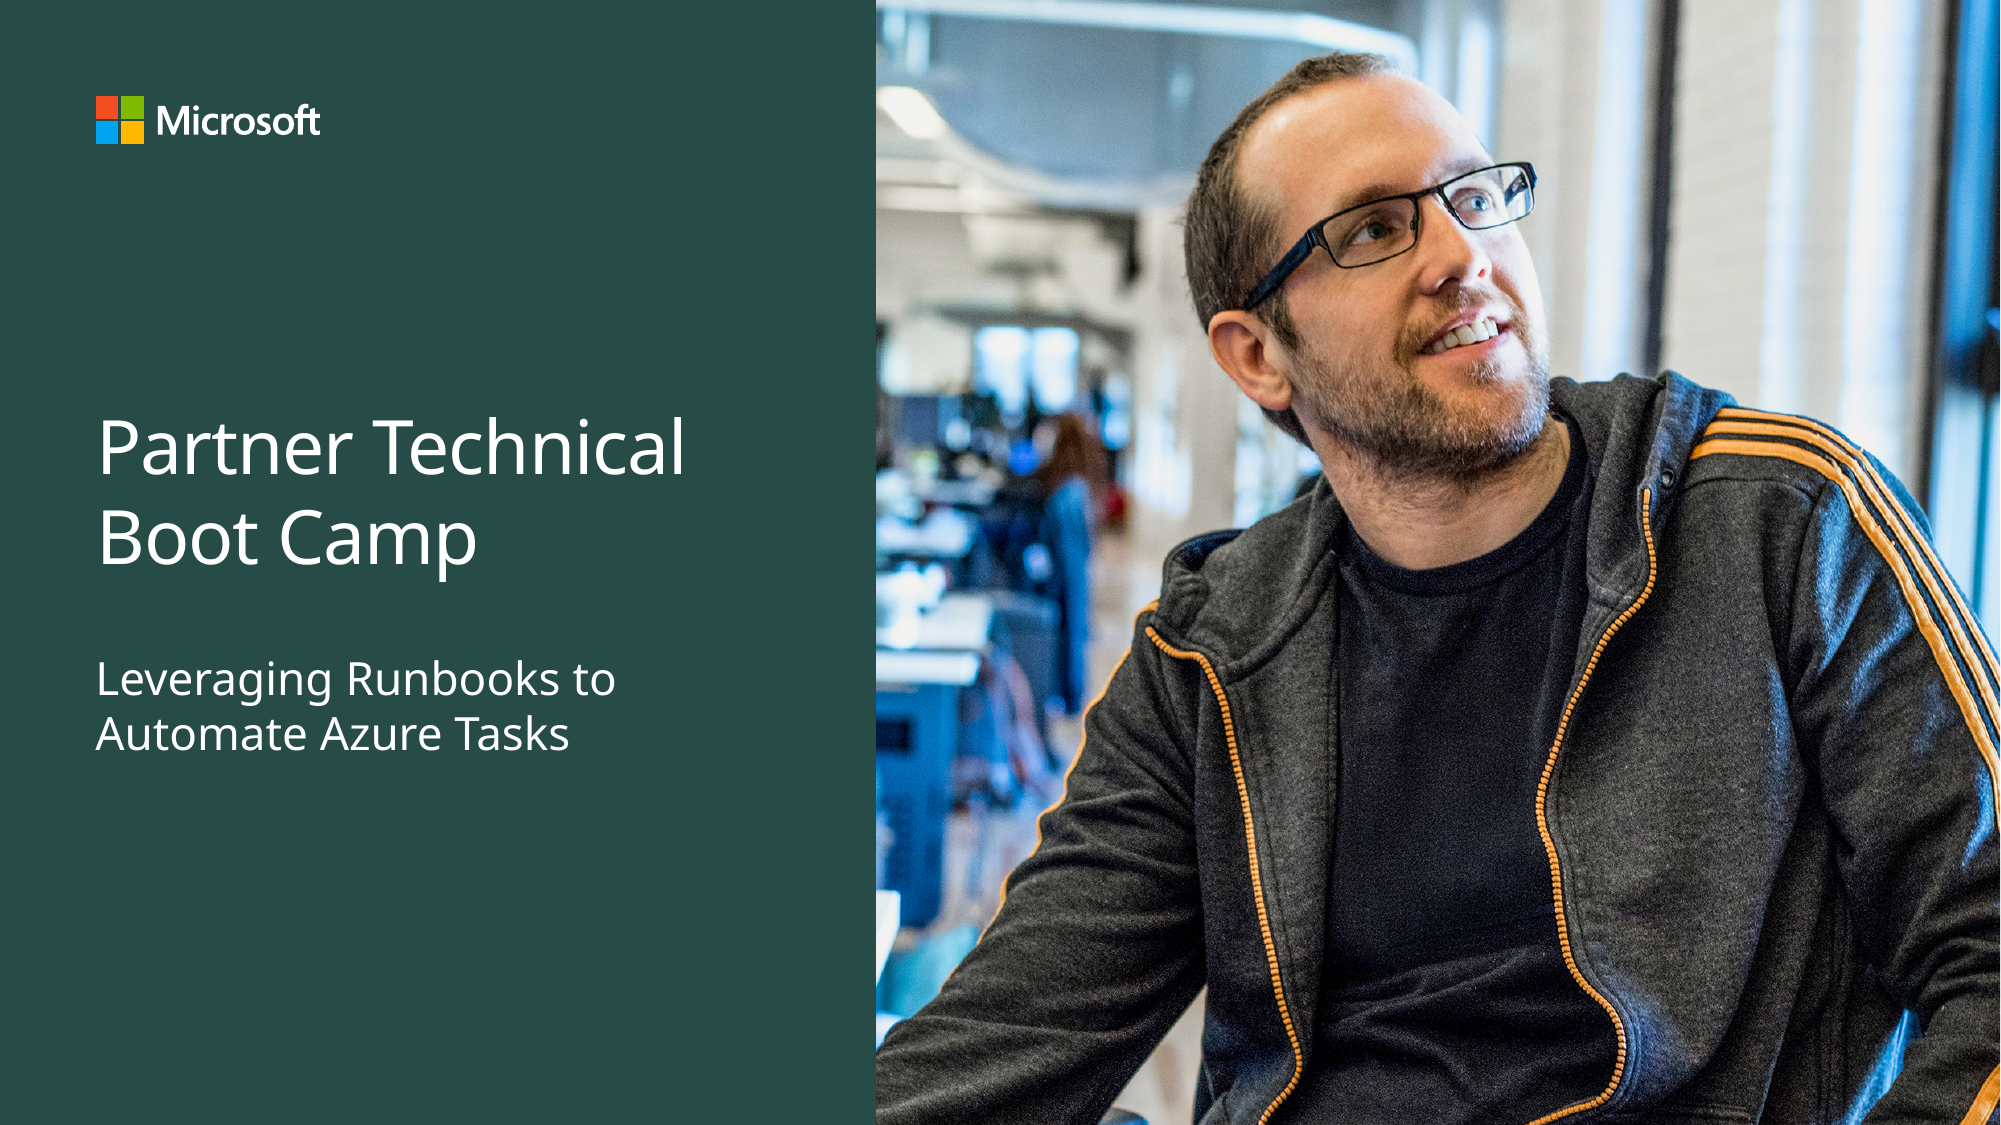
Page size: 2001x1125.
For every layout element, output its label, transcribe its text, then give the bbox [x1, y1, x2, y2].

list Leveraging Runbooks to Automate Azure Tasks [95, 650, 779, 762]
picture [1994, 0, 2001, 69]
picture [876, 0, 2001, 1125]
title Partner Technical Boot Camp [96, 397, 781, 580]
